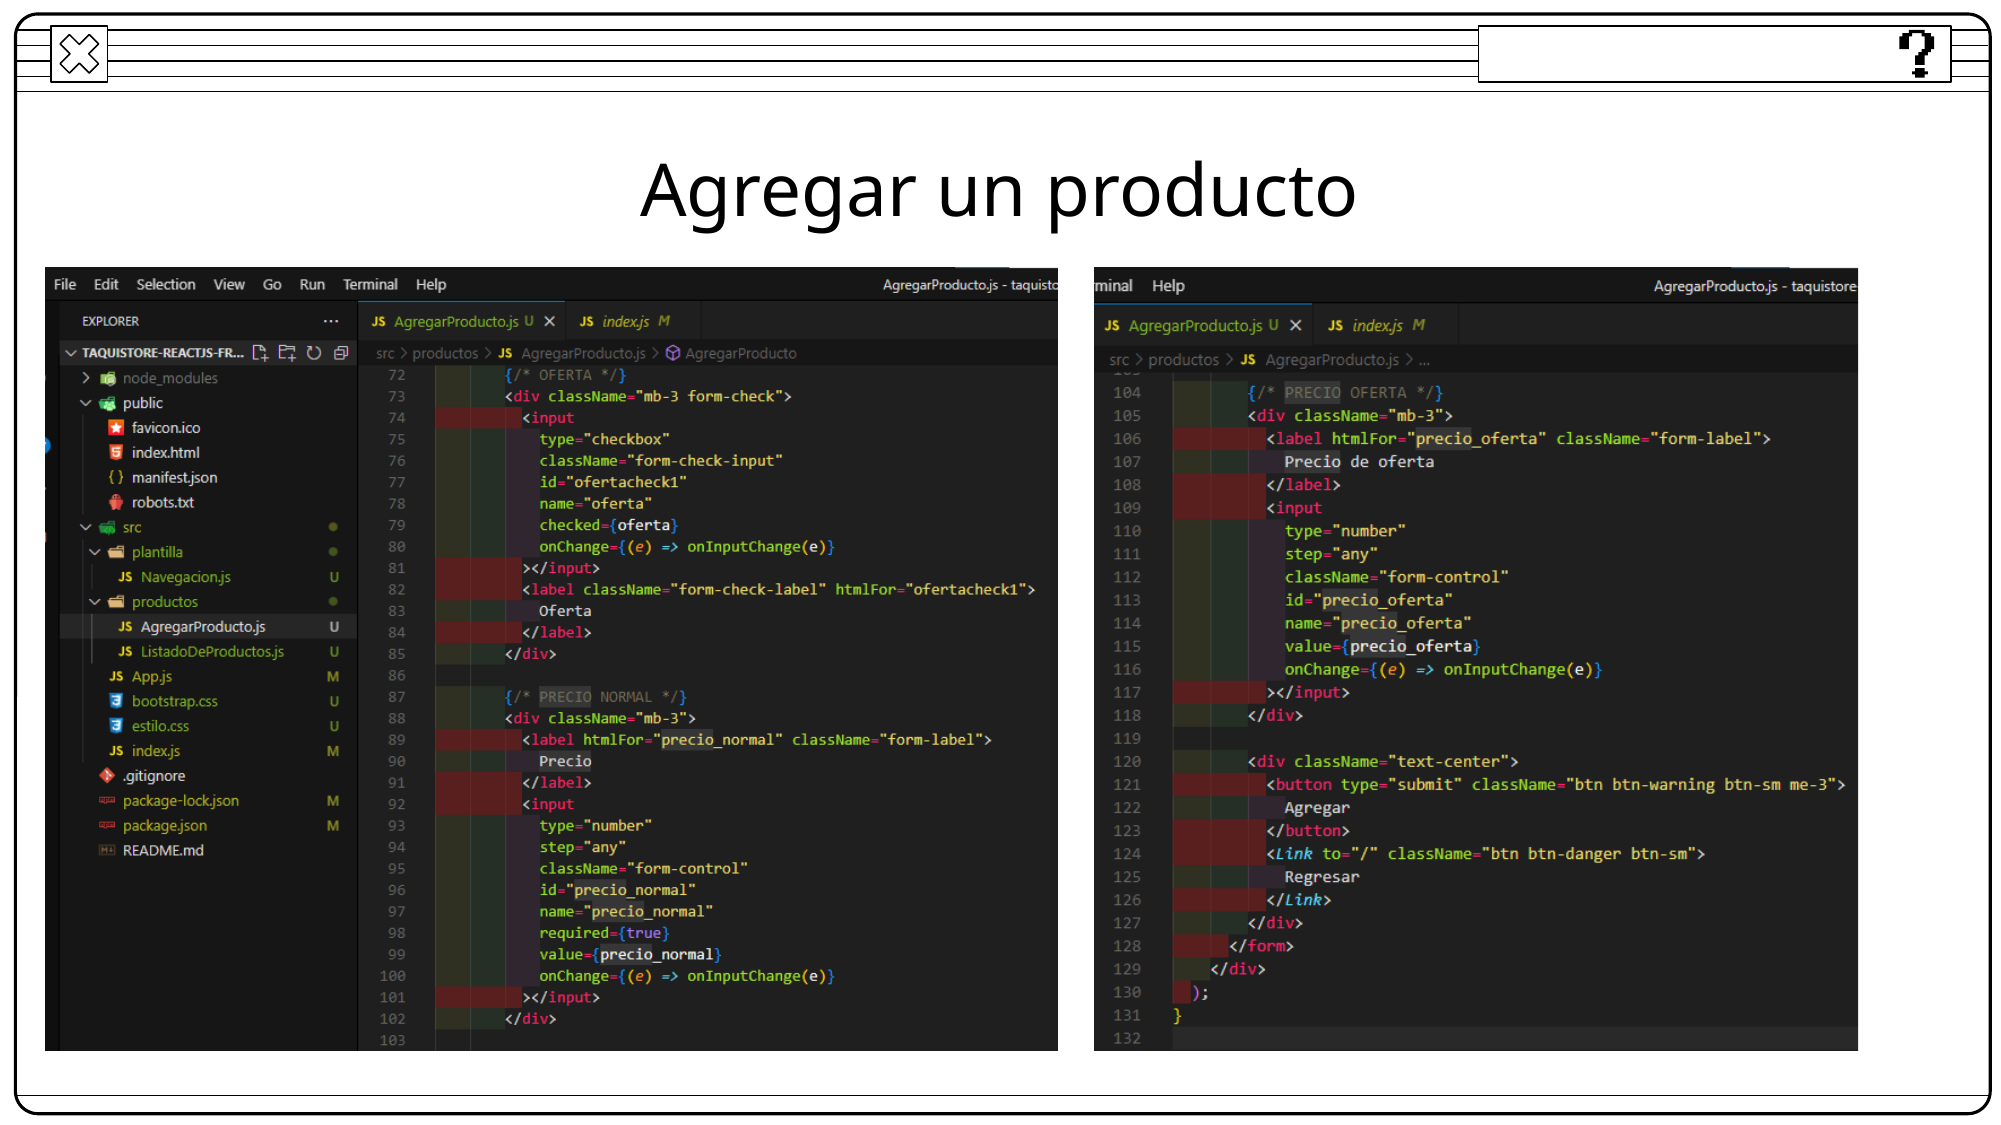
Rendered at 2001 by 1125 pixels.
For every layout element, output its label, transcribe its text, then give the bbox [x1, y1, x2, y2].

title Agregar un producto [157, 97, 1843, 278]
picture [45, 266, 1058, 1052]
picture [1093, 266, 1859, 1052]
